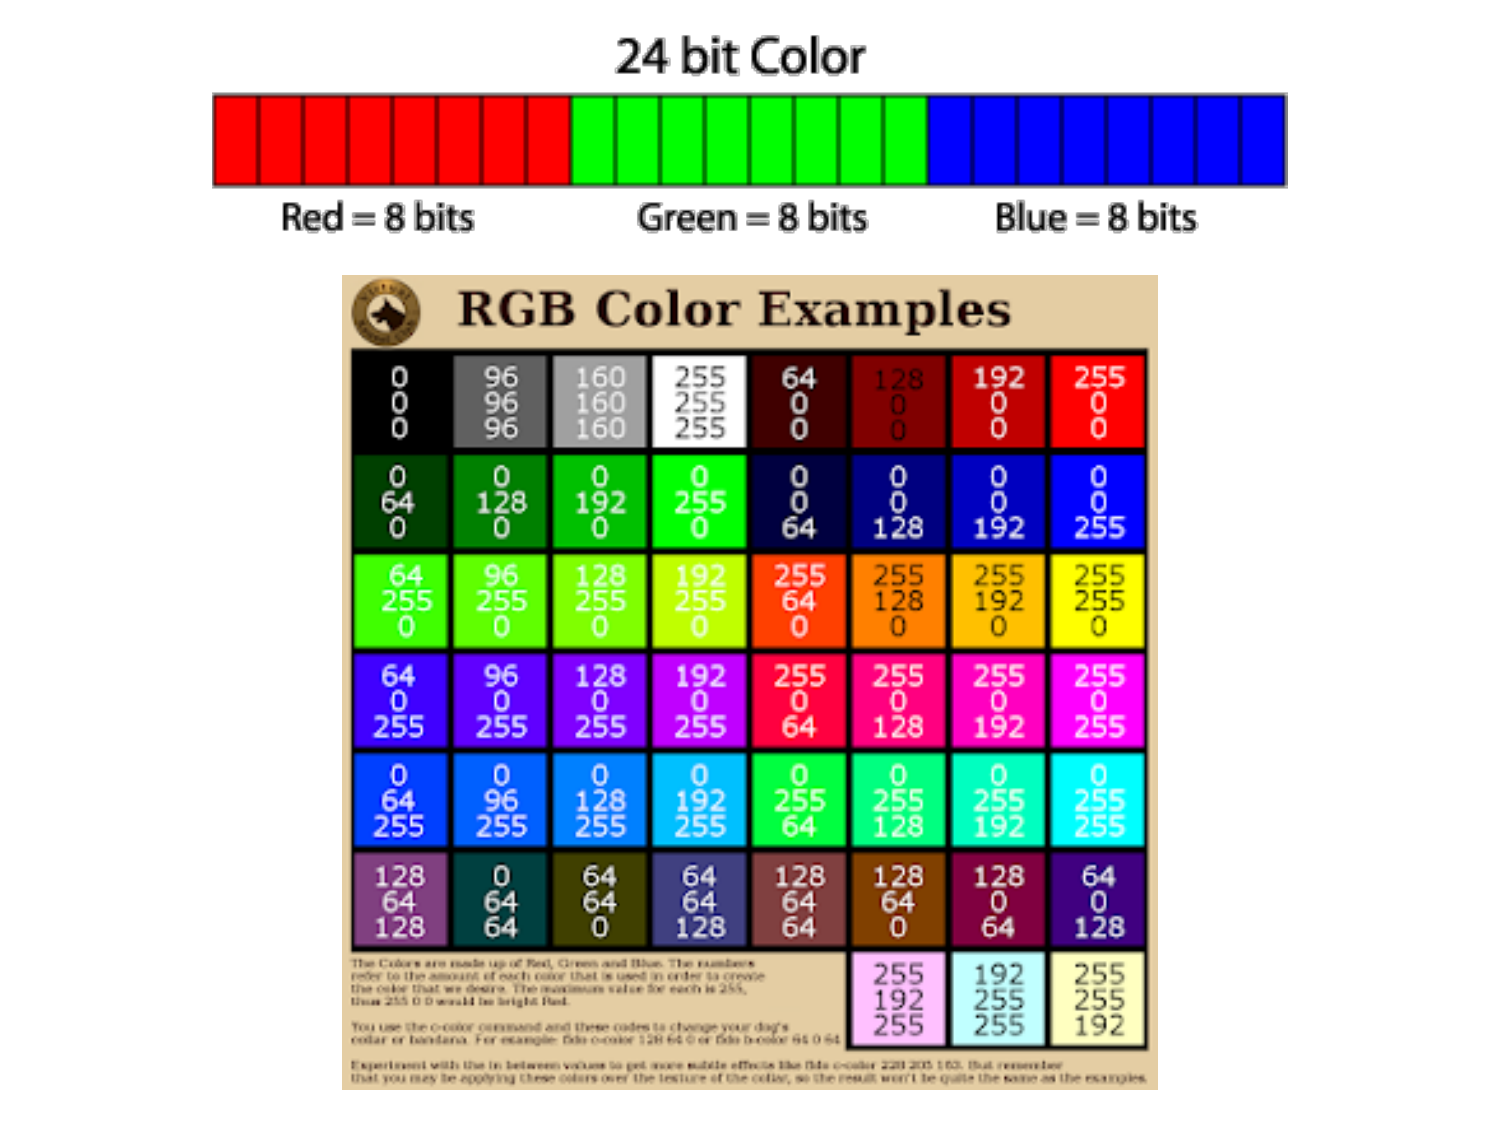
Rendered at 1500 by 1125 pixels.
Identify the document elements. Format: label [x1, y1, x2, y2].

picture [342, 275, 1158, 1091]
picture [211, 29, 1288, 241]
